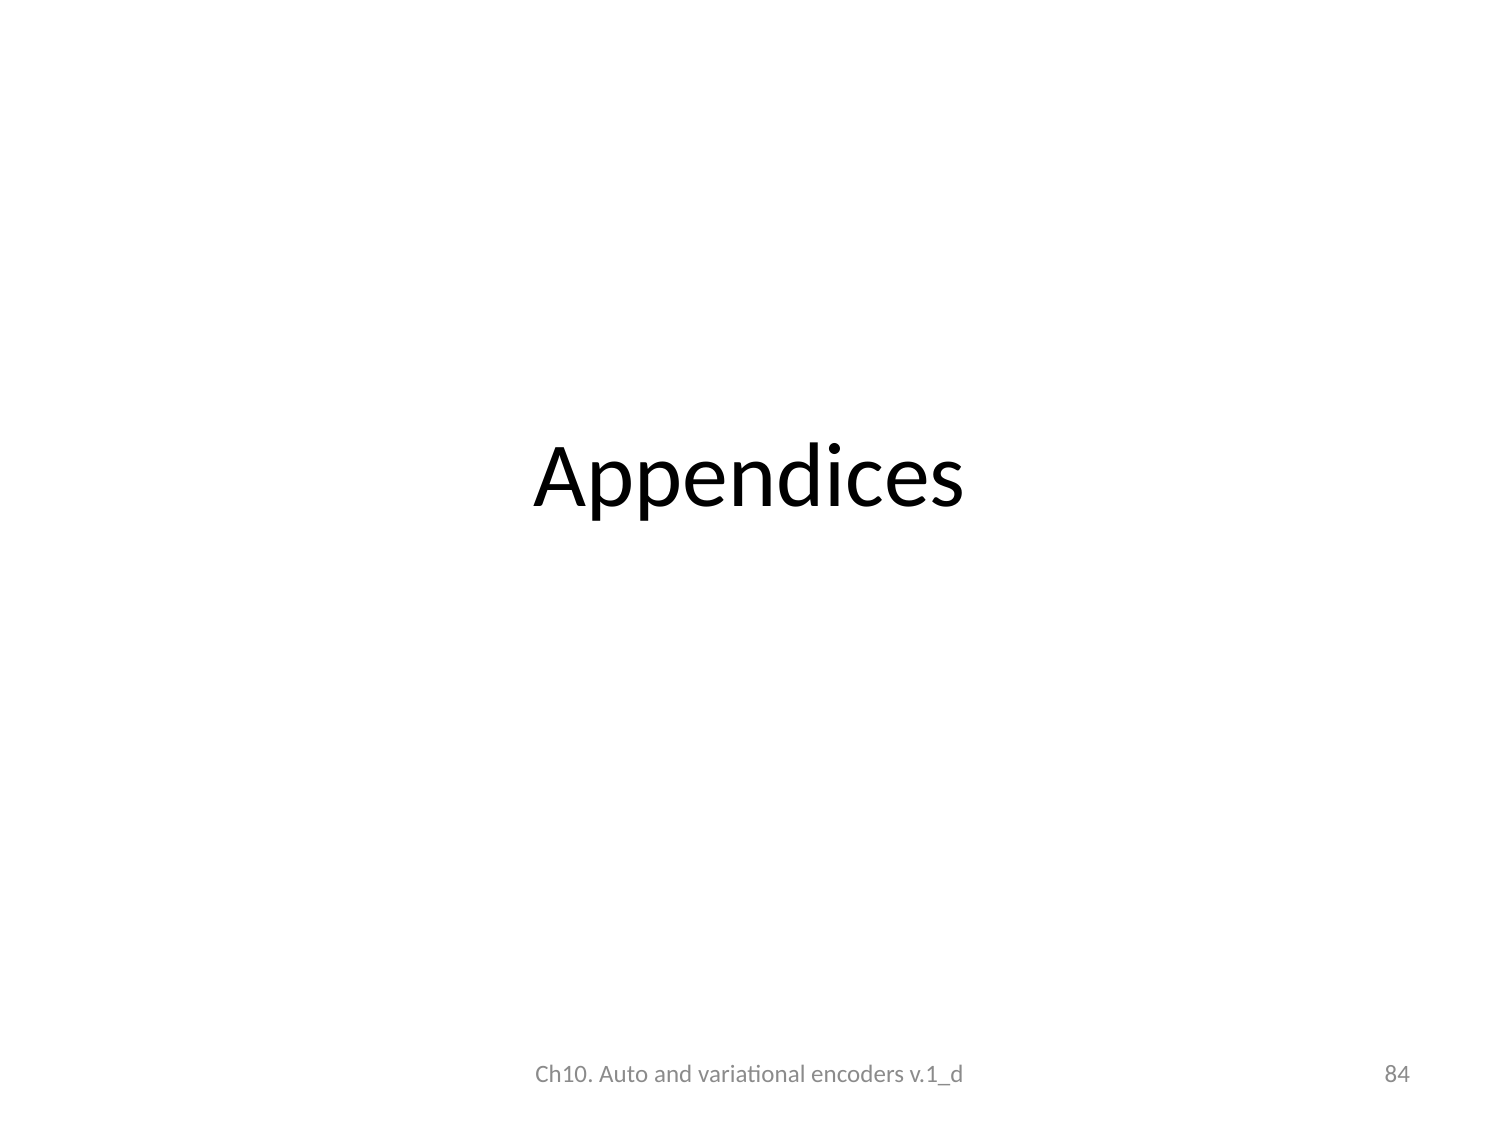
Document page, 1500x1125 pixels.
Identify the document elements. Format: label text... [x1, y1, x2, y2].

footer Ch10. Auto and variational encoders v.1_d [512, 1042, 988, 1103]
slide_number 84 [1074, 1042, 1425, 1103]
title Appendices [112, 349, 1388, 591]
